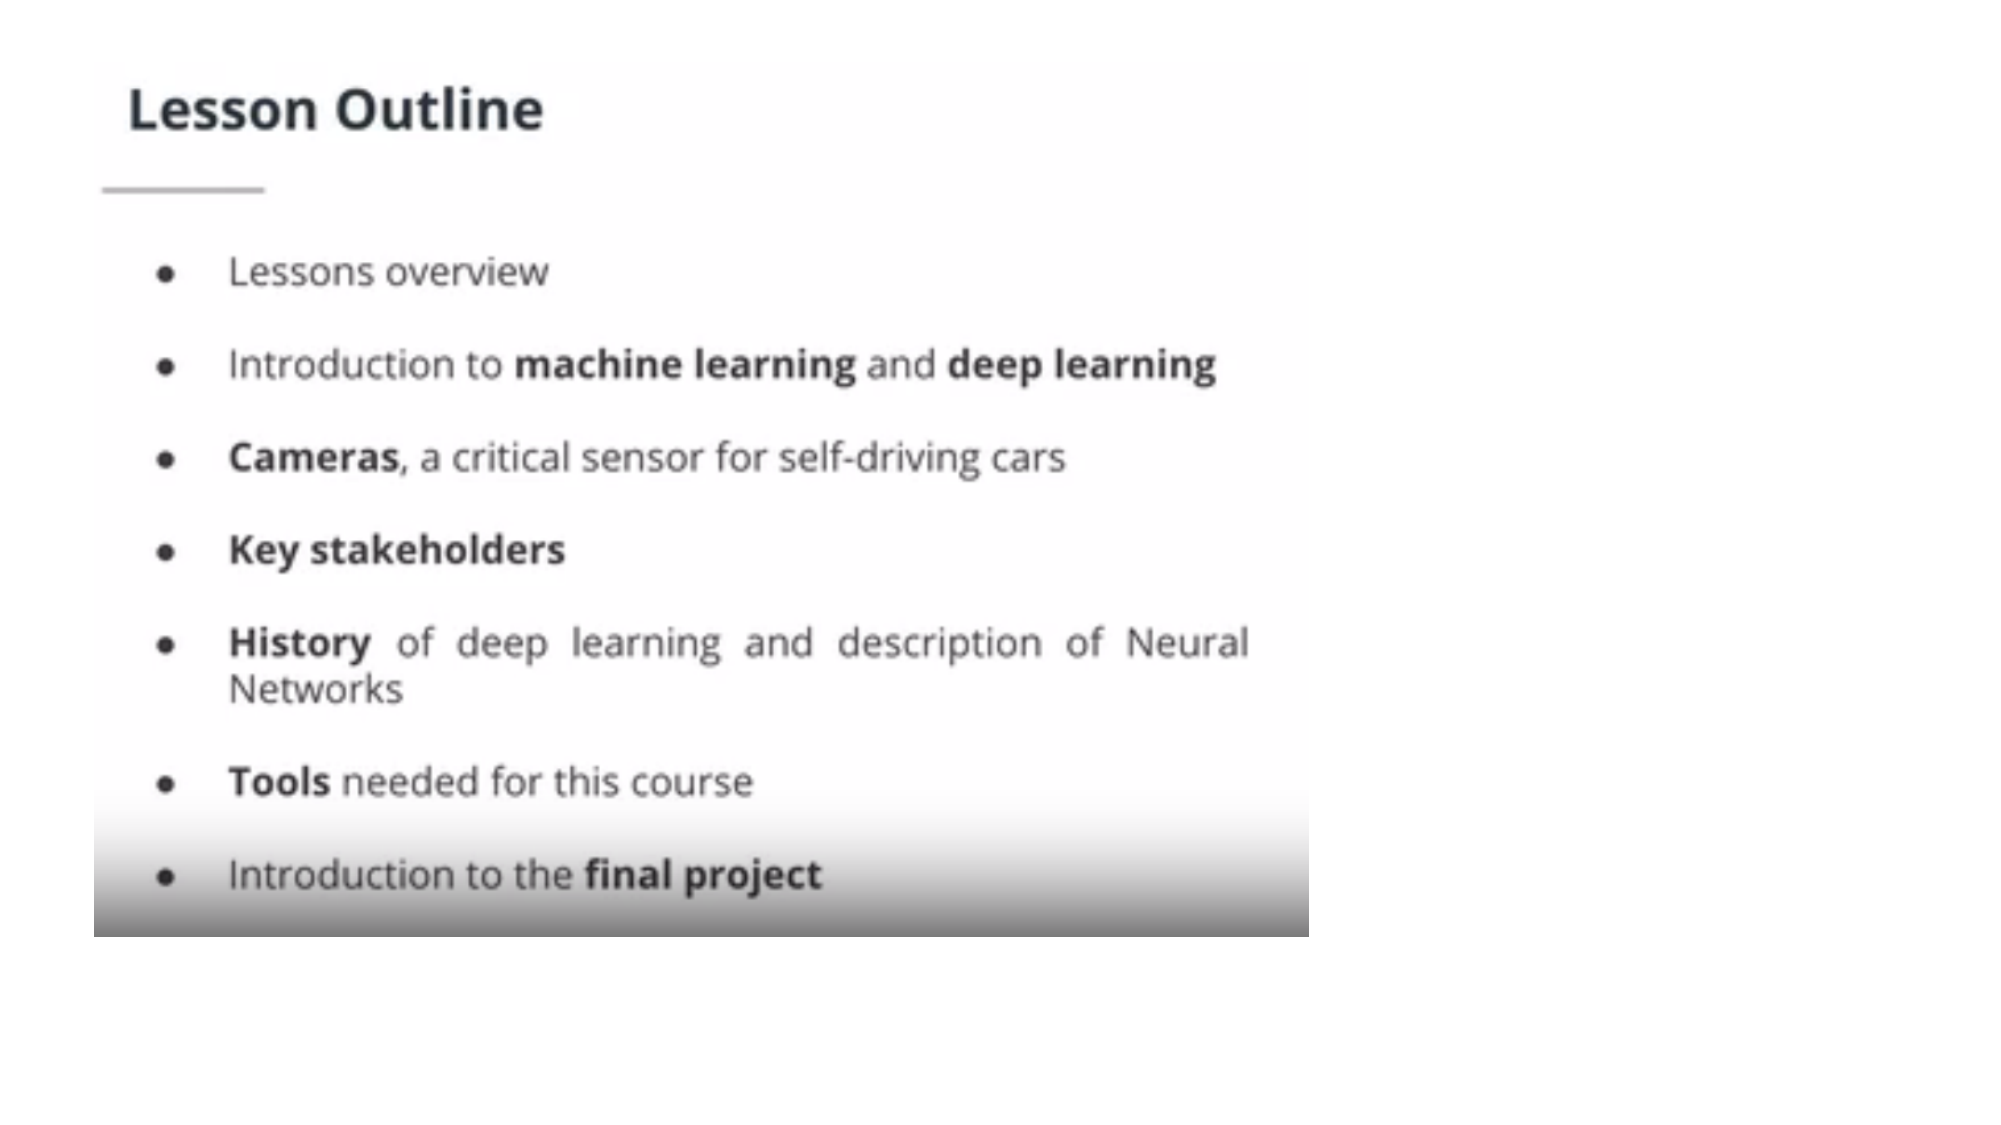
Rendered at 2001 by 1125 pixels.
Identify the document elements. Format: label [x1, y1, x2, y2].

picture [94, 62, 1309, 938]
